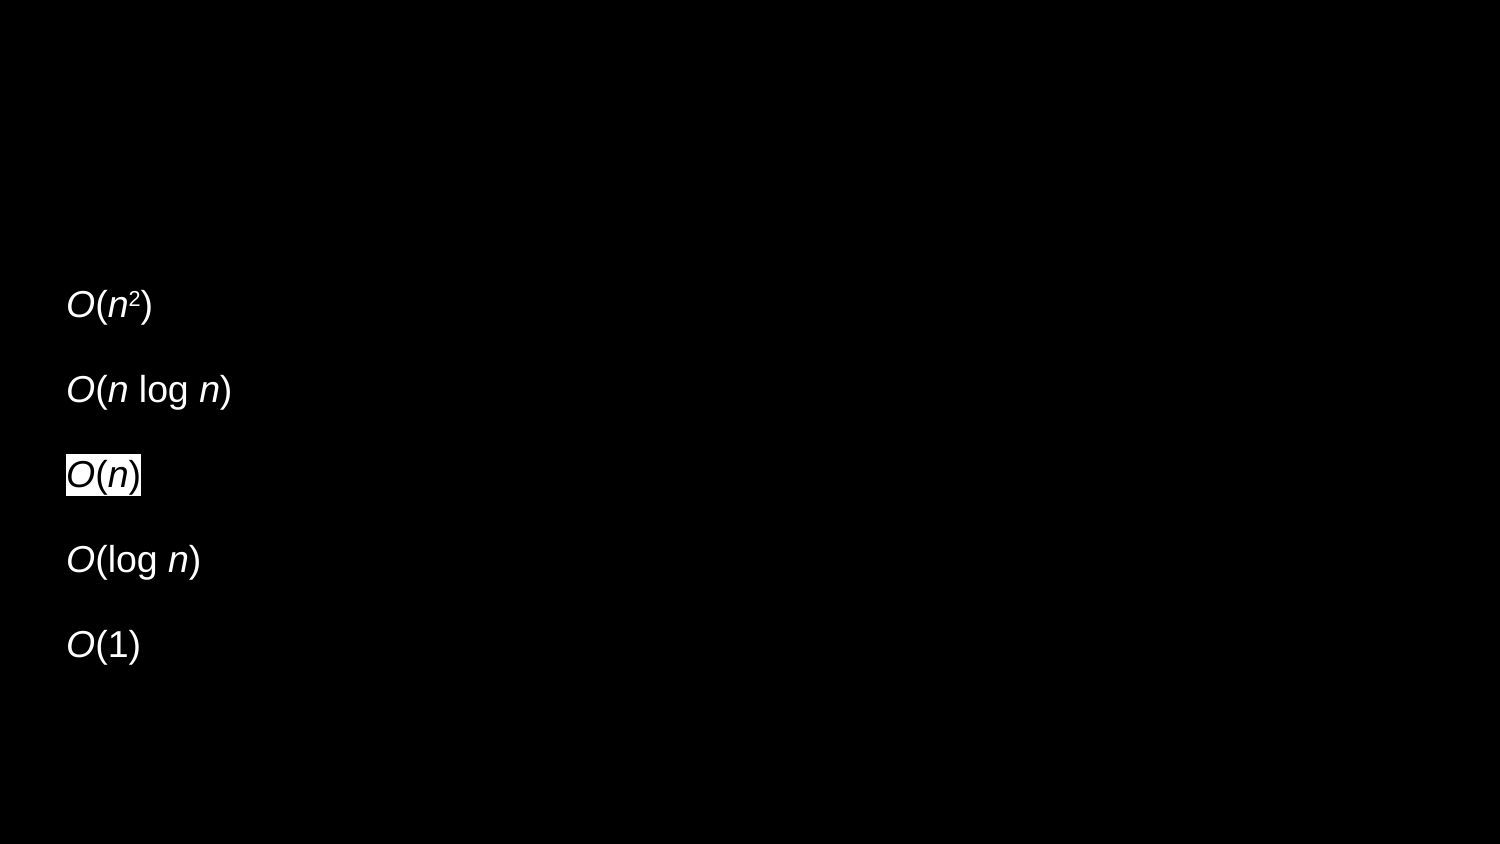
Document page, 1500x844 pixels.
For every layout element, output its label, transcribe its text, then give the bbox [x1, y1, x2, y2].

list O(n2) O(n log n) O(n) O(log n) O(1) [51, 189, 1449, 750]
